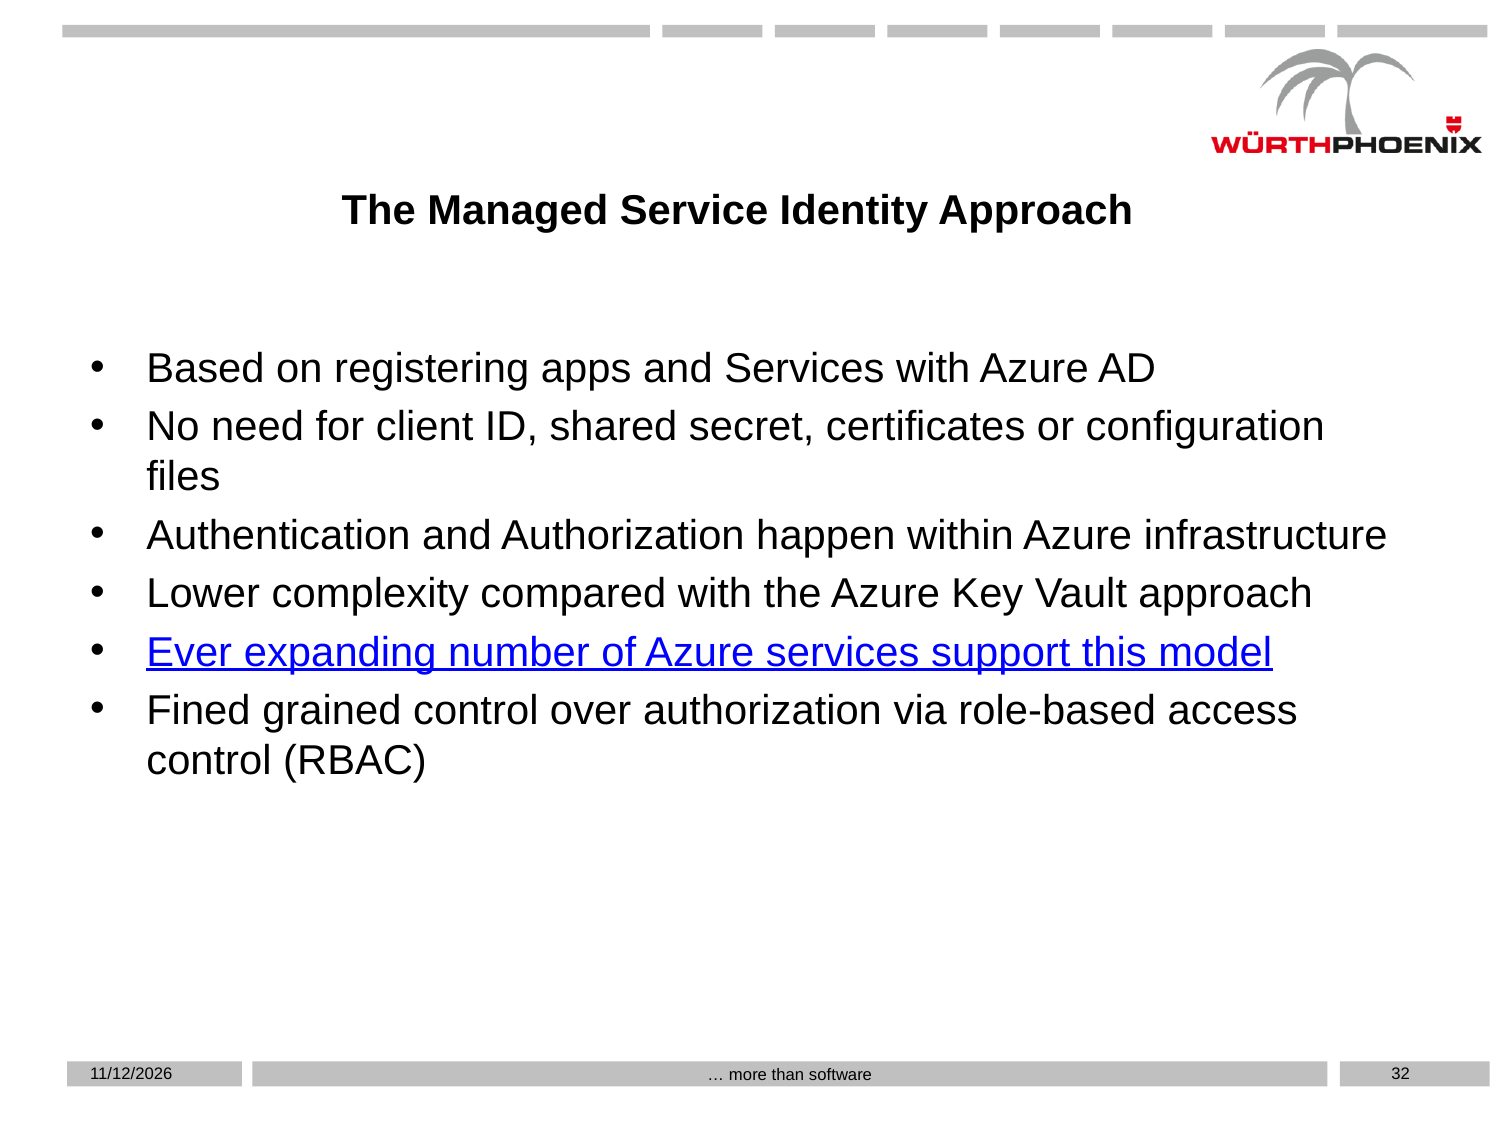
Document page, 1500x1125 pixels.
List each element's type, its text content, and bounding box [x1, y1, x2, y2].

picture [1211, 49, 1482, 153]
subtitle The Managed Service Identity Approach [212, 174, 1263, 250]
slide_number 32 [1074, 1042, 1425, 1103]
list Based on registering apps and Services with Azure AD No need for client ID, shared secret, certificates or configuration files Authentication and Authorization happen within Azure infrastructure Lower complexity compared with the Azure Key Vault approach Ever expanding number of Azure services support this model Fined grained control over authorization via role-based access control (RBAC) [75, 275, 1426, 838]
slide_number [75, 1042, 425, 1103]
